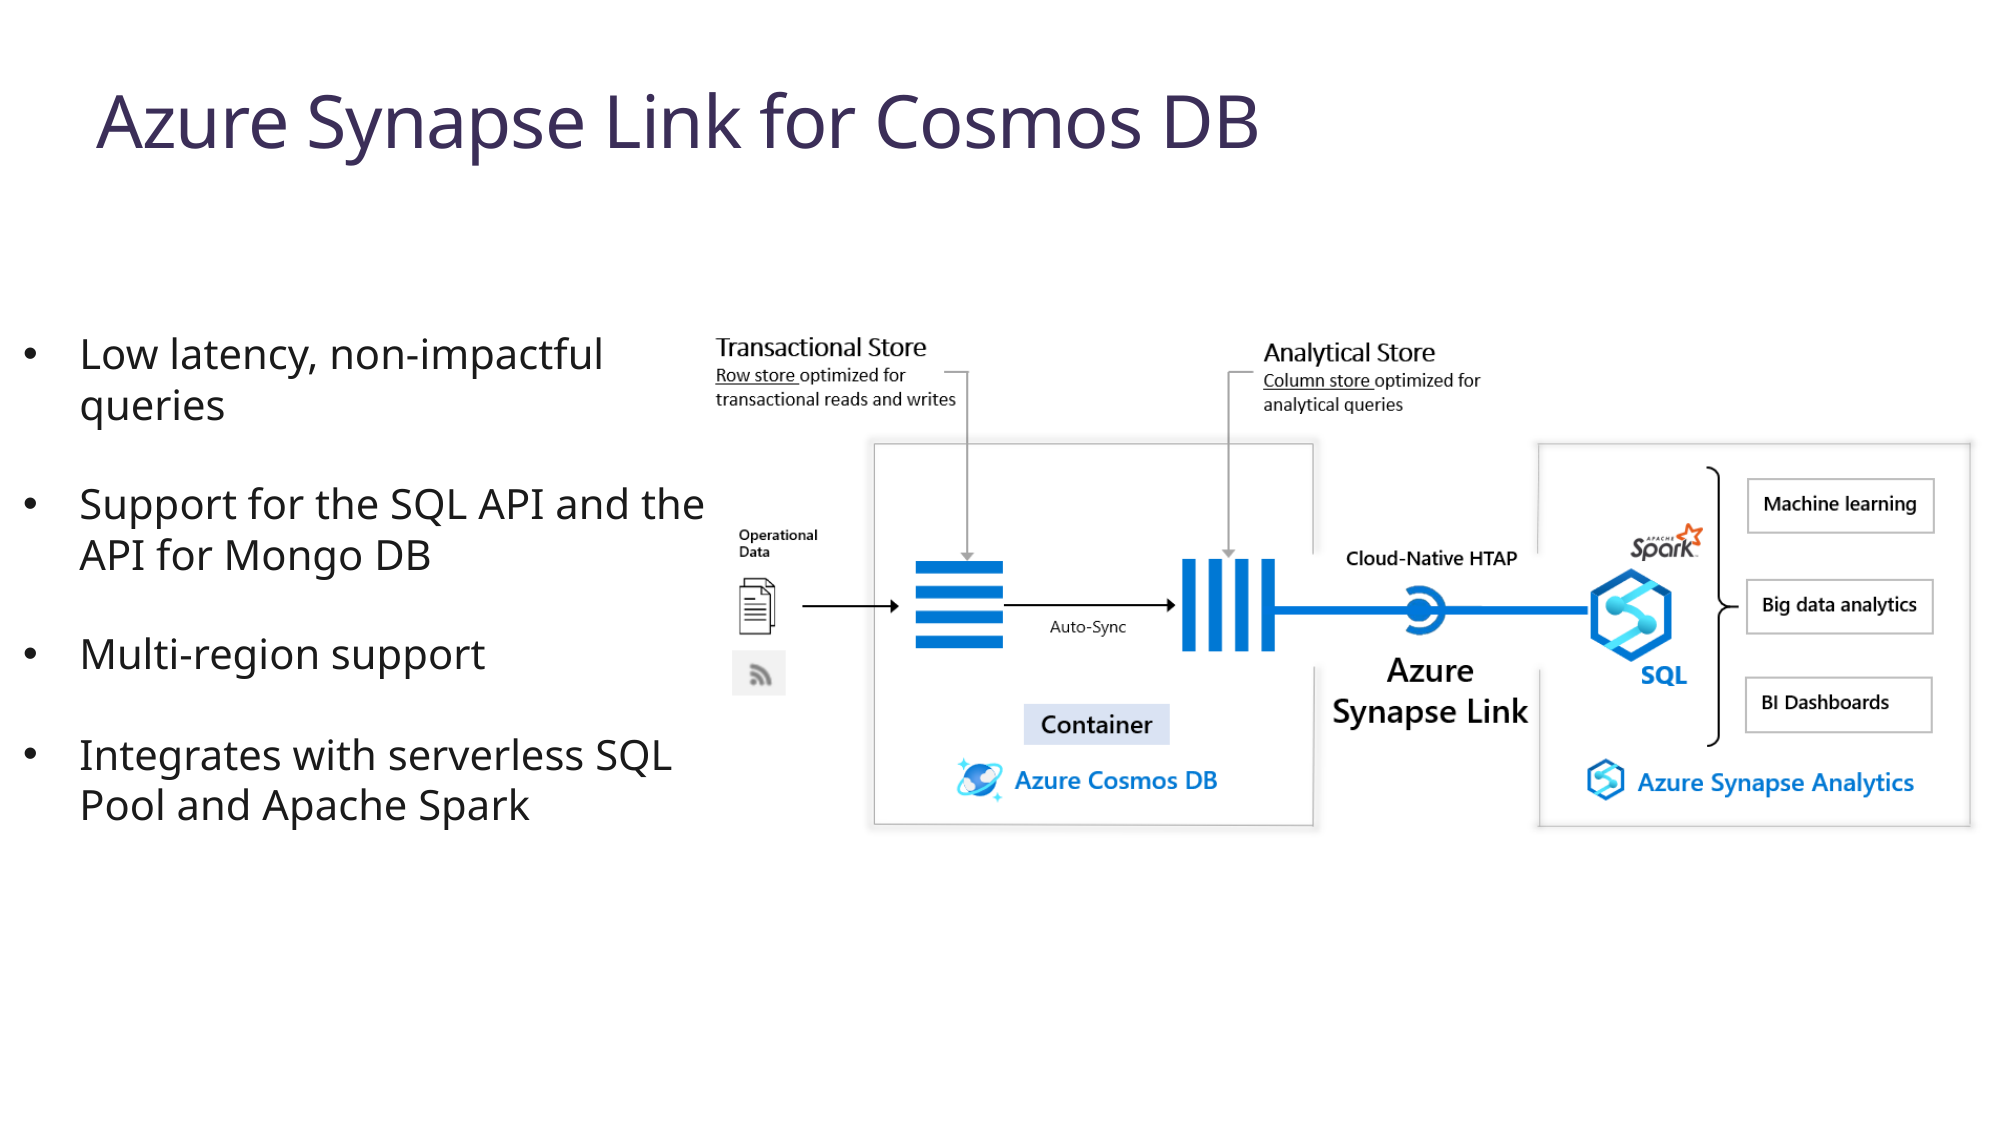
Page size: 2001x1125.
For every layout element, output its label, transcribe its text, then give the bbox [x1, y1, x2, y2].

picture [687, 268, 2000, 893]
title Azure Synapse Link for Cosmos DB [96, 75, 1904, 166]
text_box Low latency, non-impactful queries Support for the SQL API and the API for Mongo DB Multi-region support Integrates with serverless SQL Pool and Apache Spark [23, 328, 687, 829]
